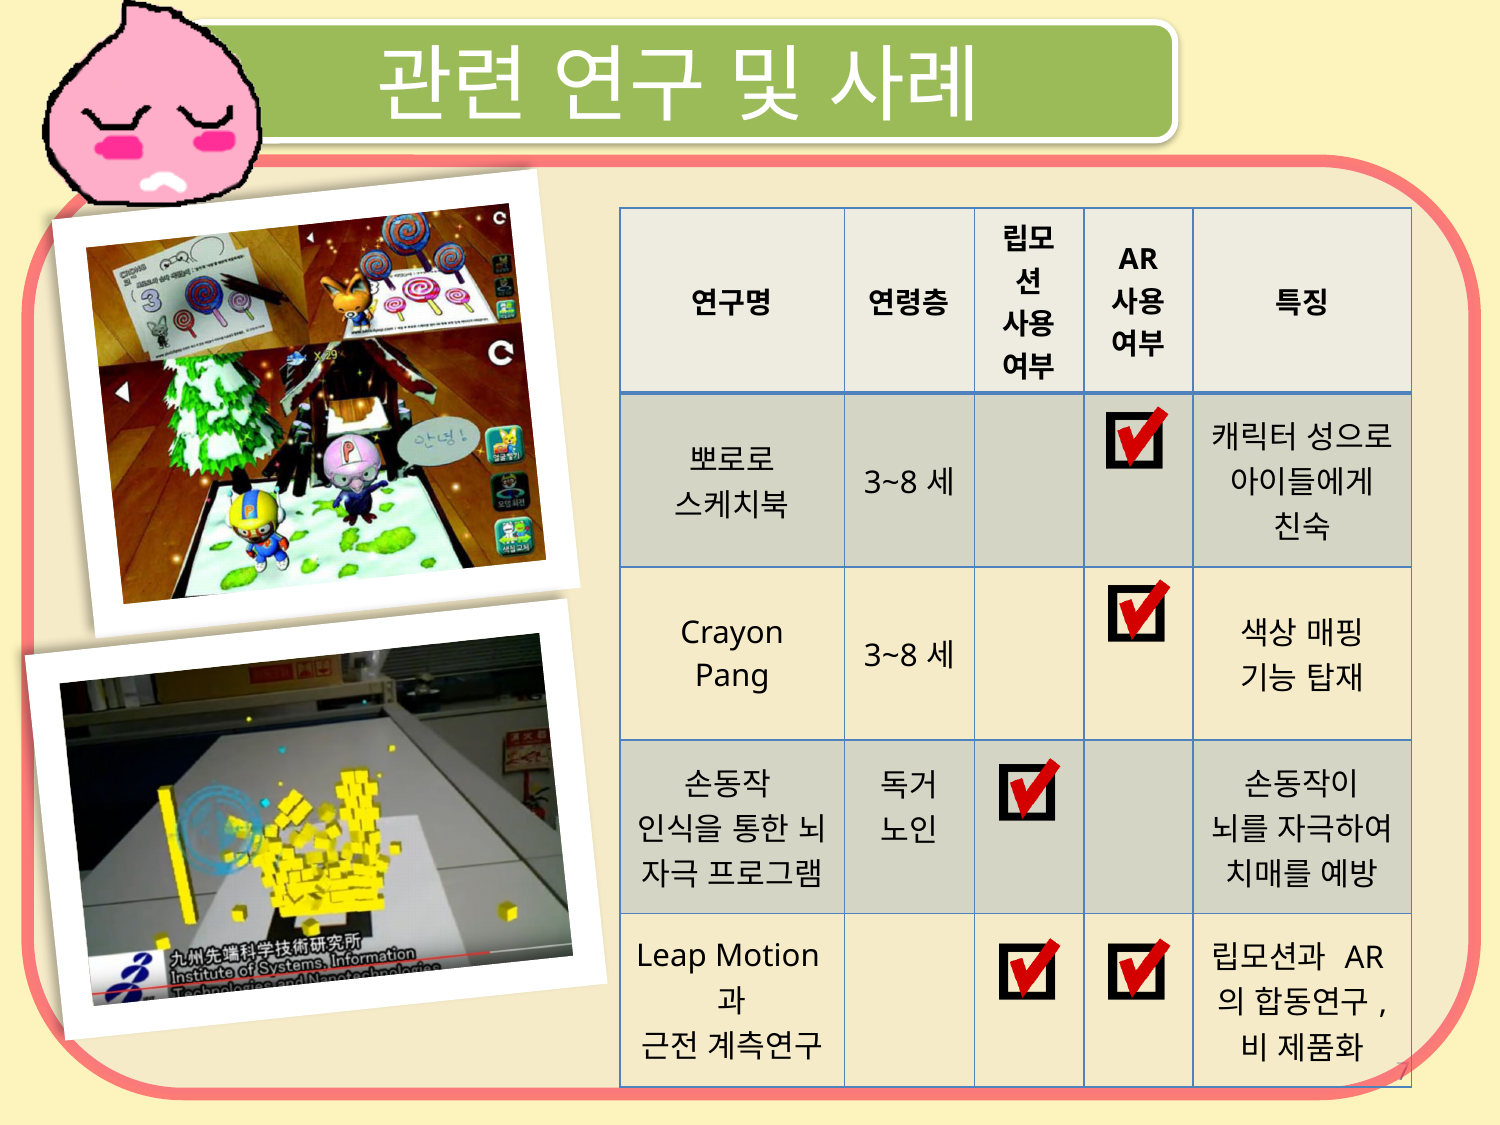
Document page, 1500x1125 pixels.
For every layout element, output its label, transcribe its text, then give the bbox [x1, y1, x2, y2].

picture [997, 755, 1067, 823]
table_cell Crayon Pang [621, 568, 844, 739]
table_cell 손동작 인식을 통한 뇌 자극 프로그램 [621, 741, 844, 913]
table_cell [1085, 395, 1192, 566]
table_cell 색상 매핑 기능 탑재 [1194, 568, 1411, 739]
table_header 연구명 [621, 209, 844, 391]
table_cell [1085, 741, 1192, 913]
table_cell 뽀로로 스케치북 [621, 395, 844, 566]
table_cell 독거 노인 [845, 741, 974, 913]
table_cell 3~8세 [845, 395, 974, 566]
table_cell [975, 914, 1083, 1086]
table_cell [1085, 914, 1192, 1086]
table_header 특징 [1194, 209, 1411, 391]
table_cell [975, 395, 1083, 566]
picture [997, 934, 1067, 1003]
picture [1107, 934, 1176, 1003]
table_header 립모션 사용 여부 [975, 209, 1083, 391]
text_box [25, 246, 85, 643]
table_cell [975, 568, 1083, 739]
table_cell Leap Motion과 근전 계측연구 [621, 914, 844, 1086]
table_cell 립모션과 AR의 합동연구, 비 제품화 [1194, 914, 1411, 1086]
table_cell 3~8세 [845, 568, 974, 739]
picture [60, 633, 573, 1005]
text_box [62, 158, 1477, 1097]
table_cell [845, 914, 974, 1086]
picture [1106, 576, 1176, 644]
text_box [25, 780, 51, 1025]
table_cell 손동작이 뇌를 자극하여 치매를 예방 [1194, 741, 1411, 913]
table_cell 캐릭터 성으로 아이들에게 친숙 [1194, 395, 1411, 566]
slide_number 7 [1074, 1042, 1425, 1103]
table_cell [975, 741, 1083, 913]
picture [17, 0, 546, 604]
table_header AR 사용 여부 [1085, 209, 1192, 391]
table_header 연령층 [845, 209, 974, 391]
table_cell [1085, 568, 1192, 739]
text_box 관련 연구 및 사례 [294, 19, 1179, 144]
picture [1105, 403, 1174, 471]
